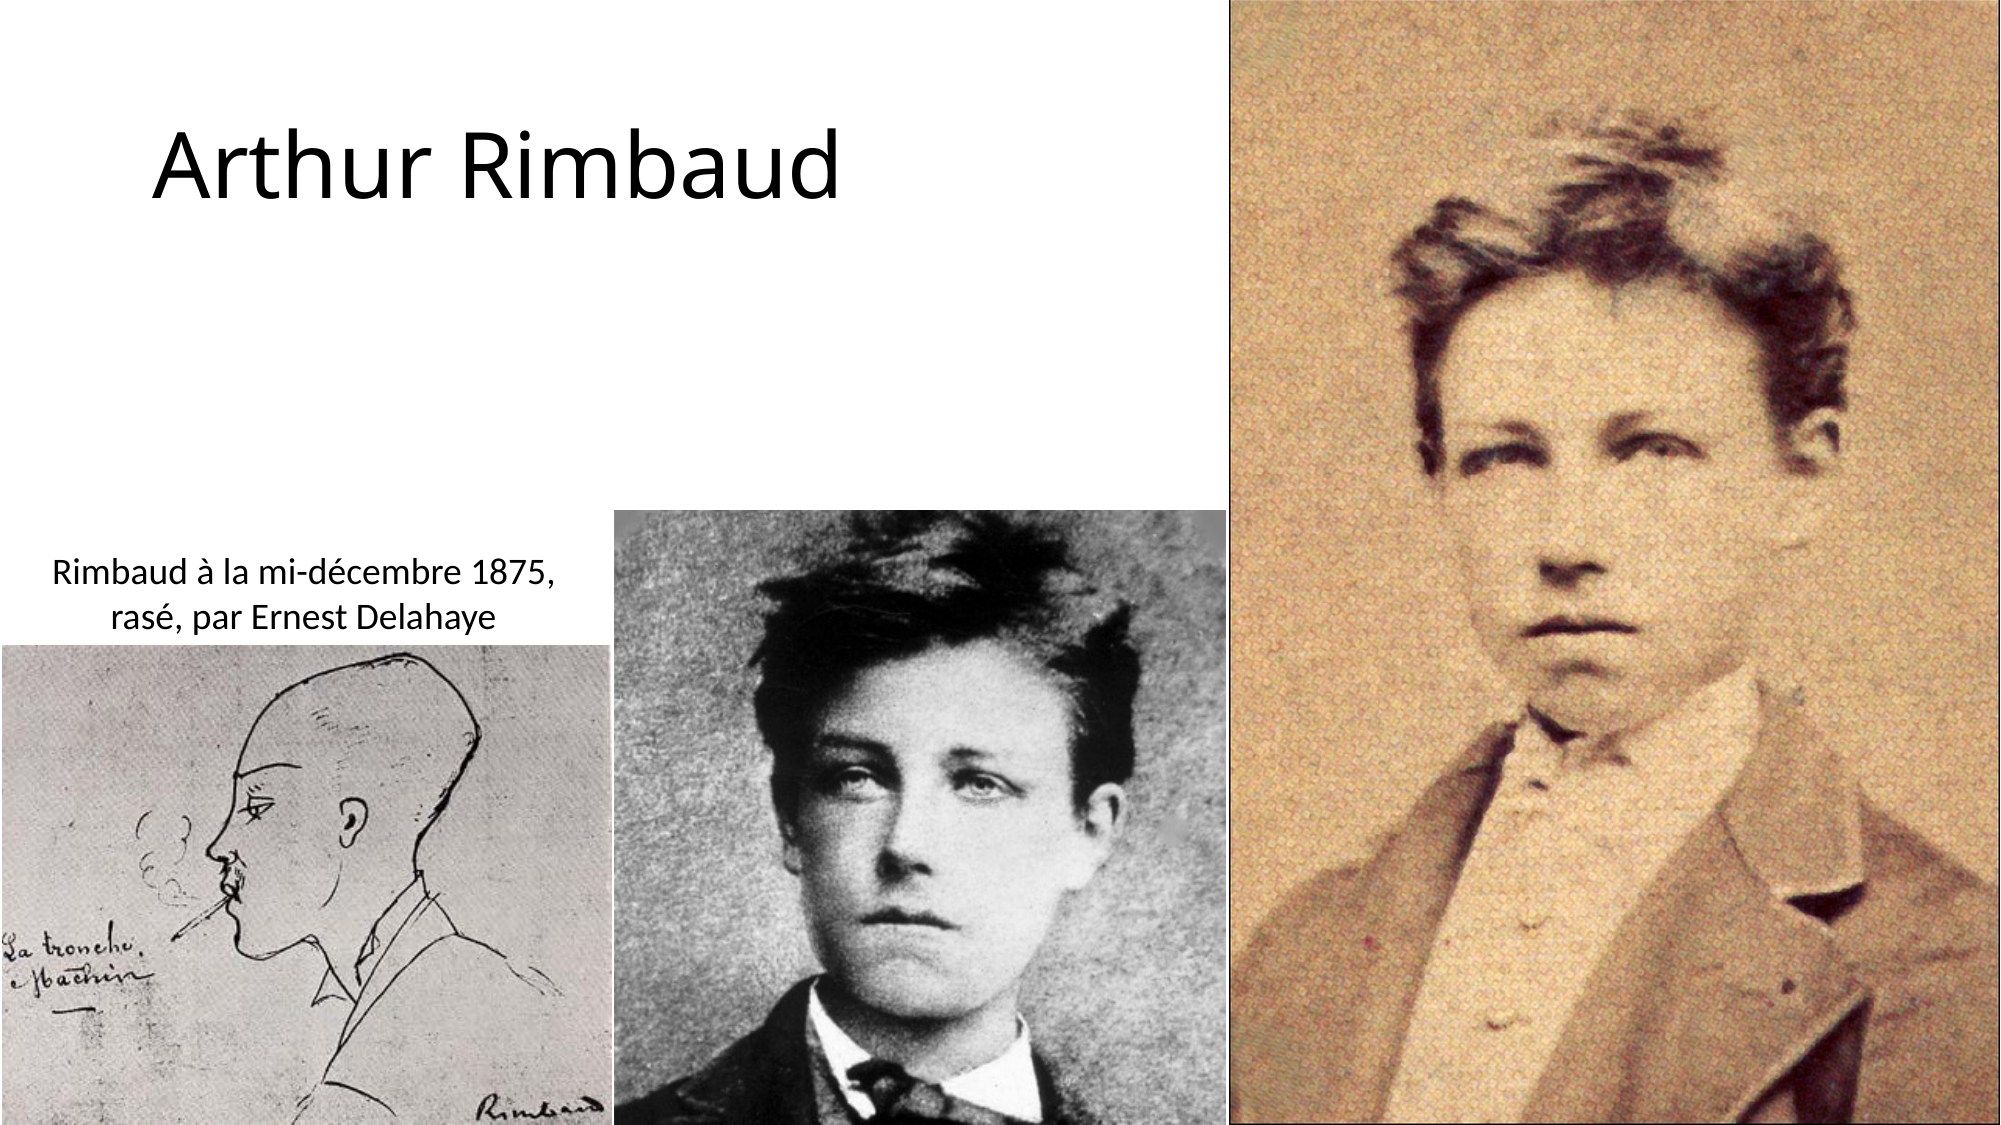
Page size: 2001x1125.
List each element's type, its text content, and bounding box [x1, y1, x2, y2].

text_box Rimbaud à la mi-décembre 1875, rasé, par Ernest Delahaye [0, 539, 611, 644]
picture [1229, 0, 2000, 1125]
title Arthur Rimbaud [137, 59, 1229, 278]
picture [614, 510, 1226, 1125]
picture [2, 645, 612, 1125]
